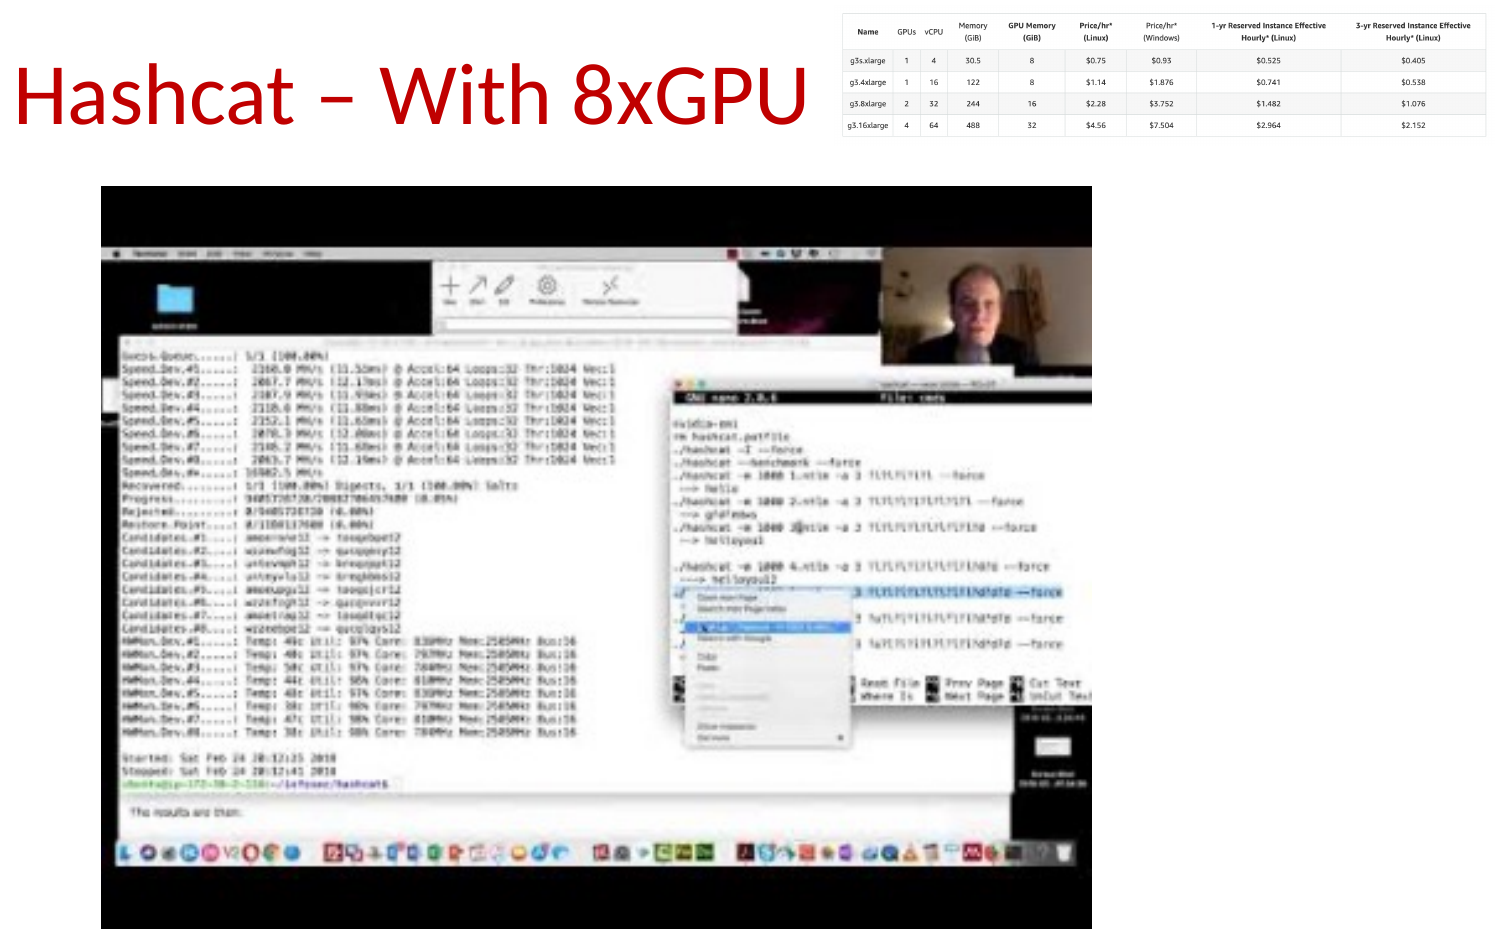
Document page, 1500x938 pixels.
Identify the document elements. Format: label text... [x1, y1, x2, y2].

picture [834, 5, 1495, 146]
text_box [100, 185, 1093, 930]
text_box Hashcat – With 8xGPU [5, 8, 1356, 198]
